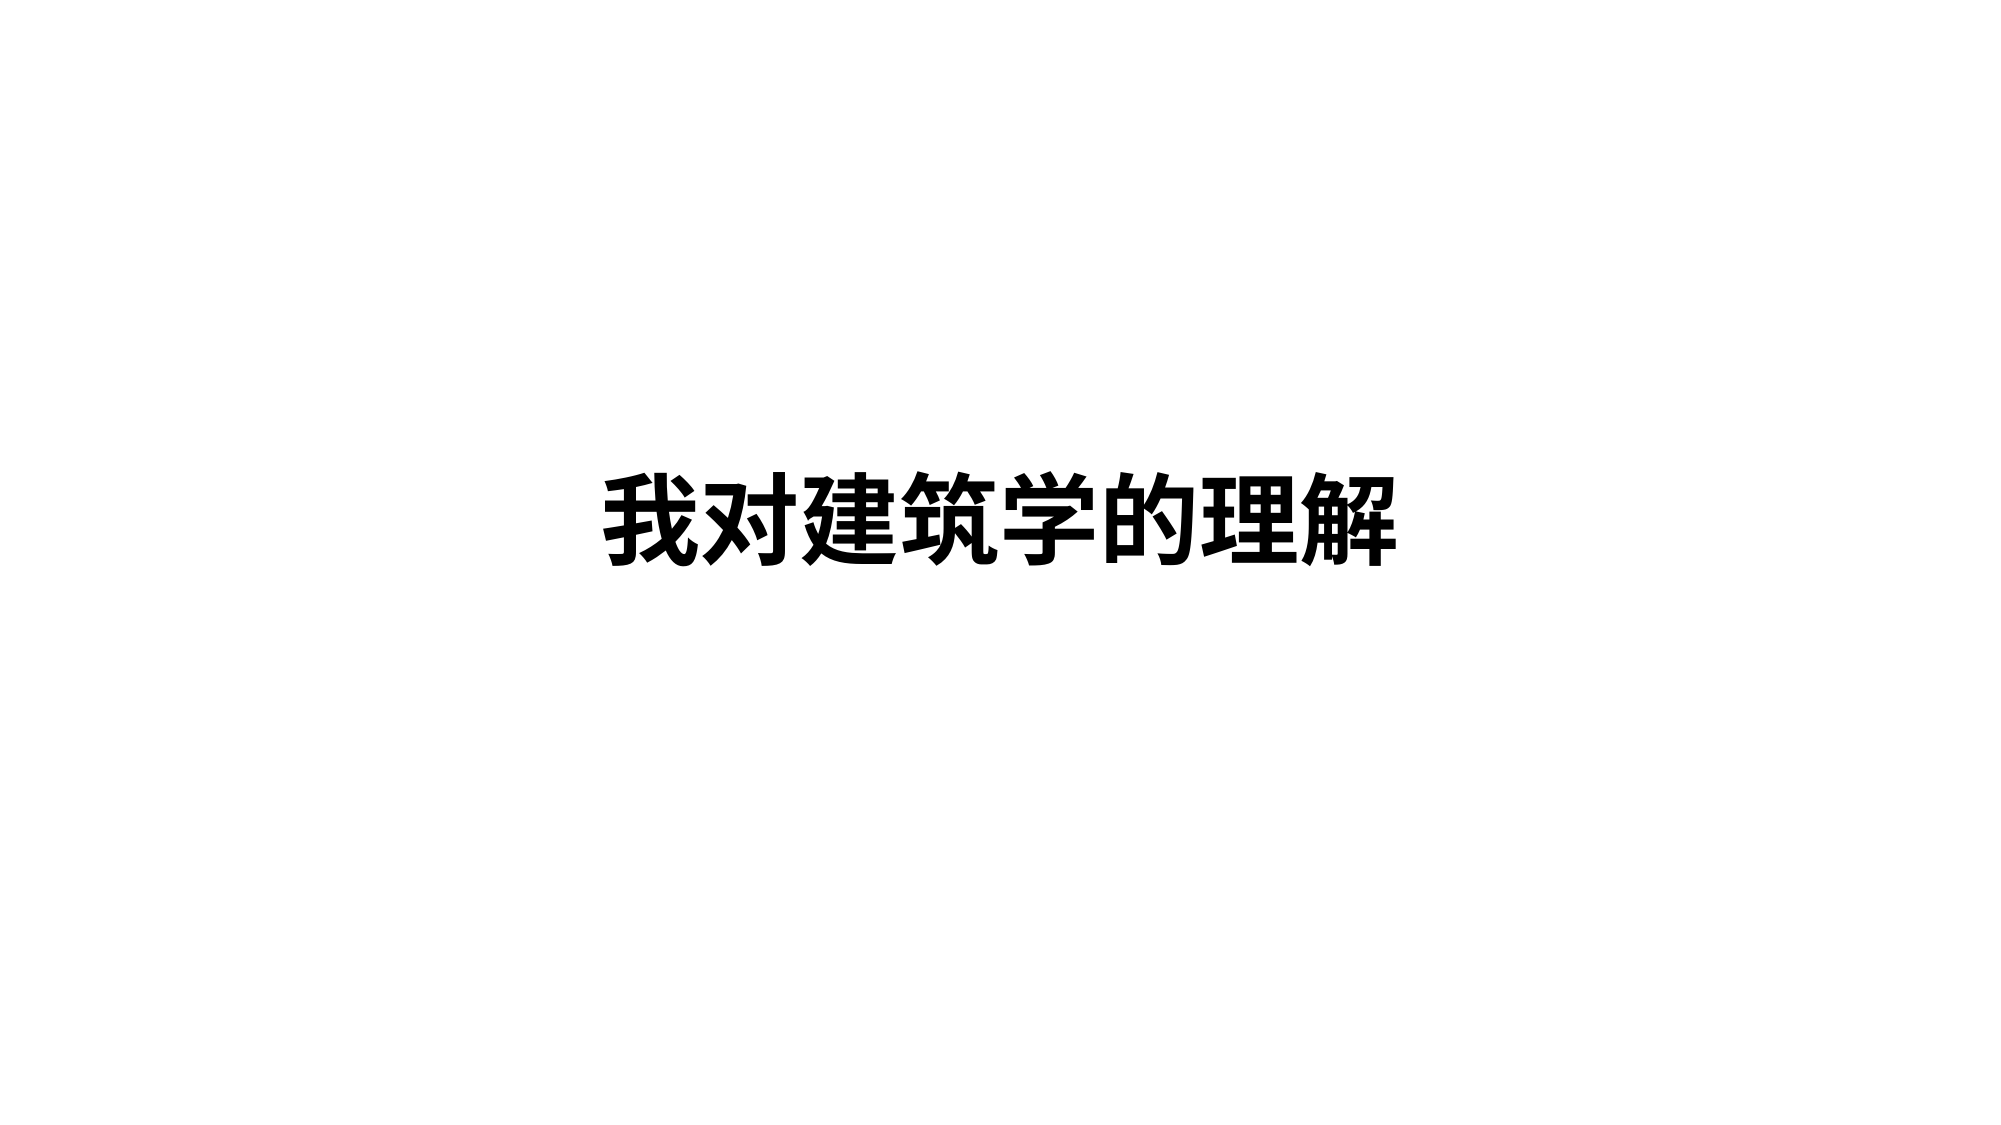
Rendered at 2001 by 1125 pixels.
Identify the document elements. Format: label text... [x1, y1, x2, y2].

title 我对建筑学的理解 [137, 295, 1863, 755]
